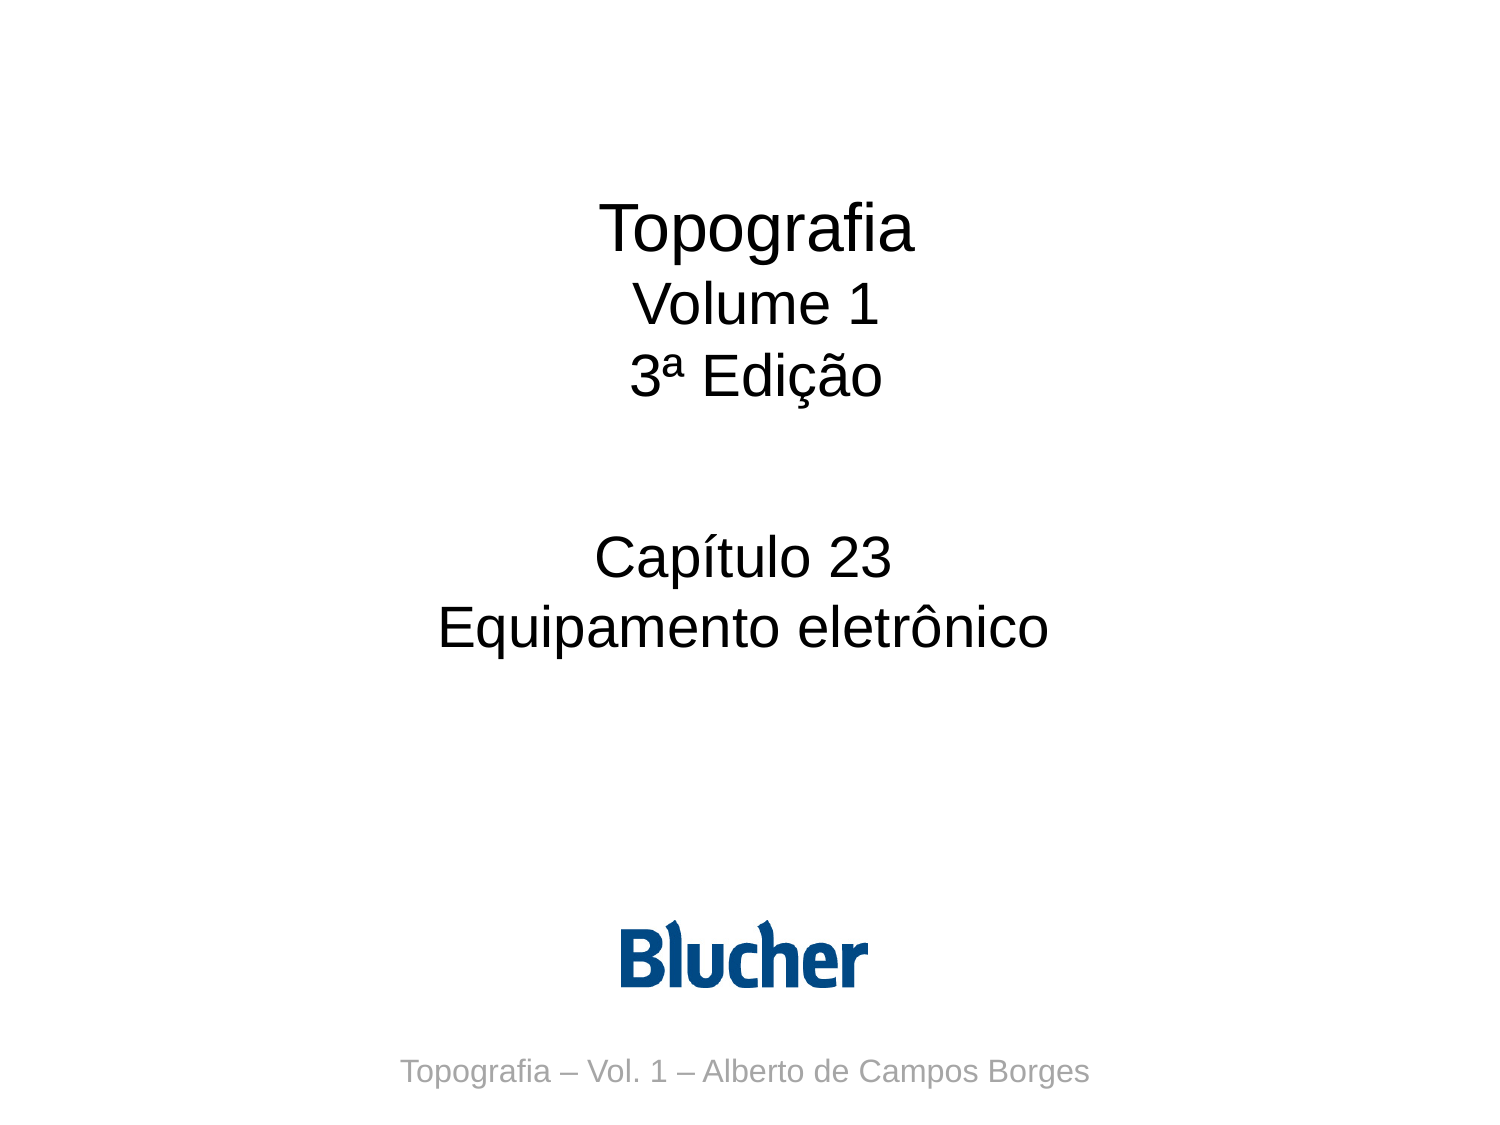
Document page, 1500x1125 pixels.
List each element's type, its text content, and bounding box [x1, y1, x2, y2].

picture [620, 920, 868, 988]
footer Topografia – Vol. 1 – Alberto de Campos Borges [0, 1042, 1500, 1103]
text_box Topografia Volume 1 3ª Edição [119, 175, 1395, 417]
text_box Capítulo 23 Equipamento eletrônico [117, 511, 1372, 667]
